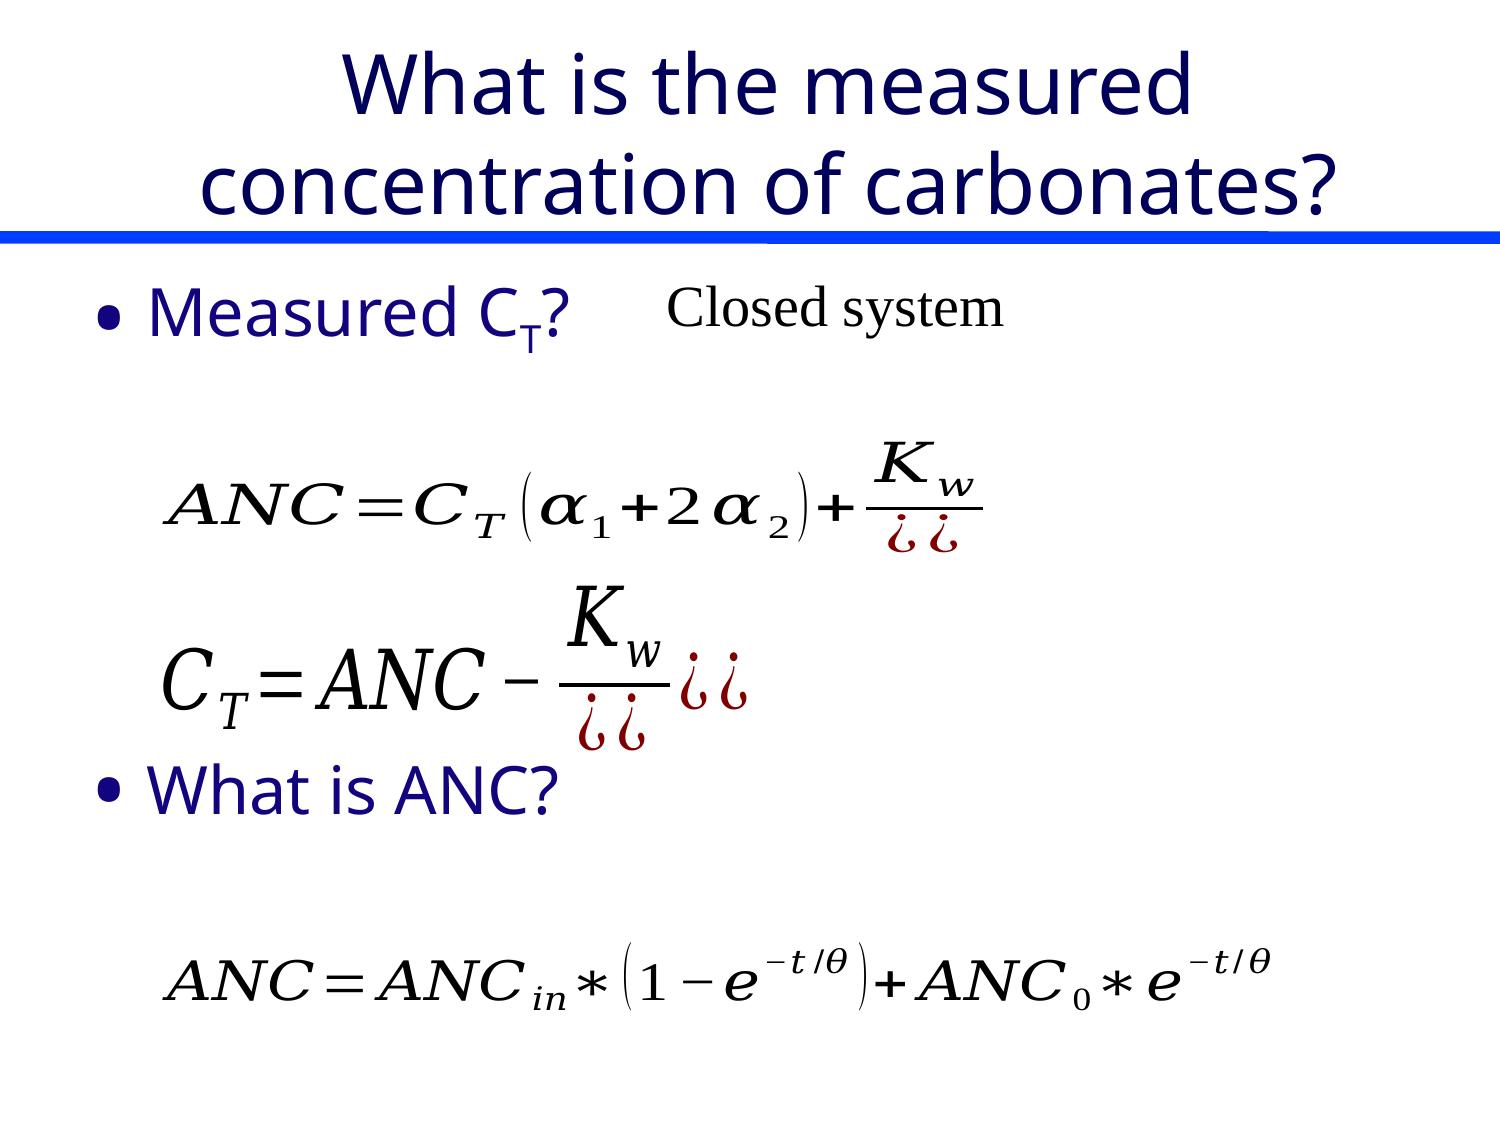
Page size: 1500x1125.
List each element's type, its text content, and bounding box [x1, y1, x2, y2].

text_box Closed system [651, 261, 1020, 346]
list Measured CT? What is ANC? [74, 262, 1426, 1006]
title What is the measured concentration of carbonates? [75, 37, 1463, 225]
